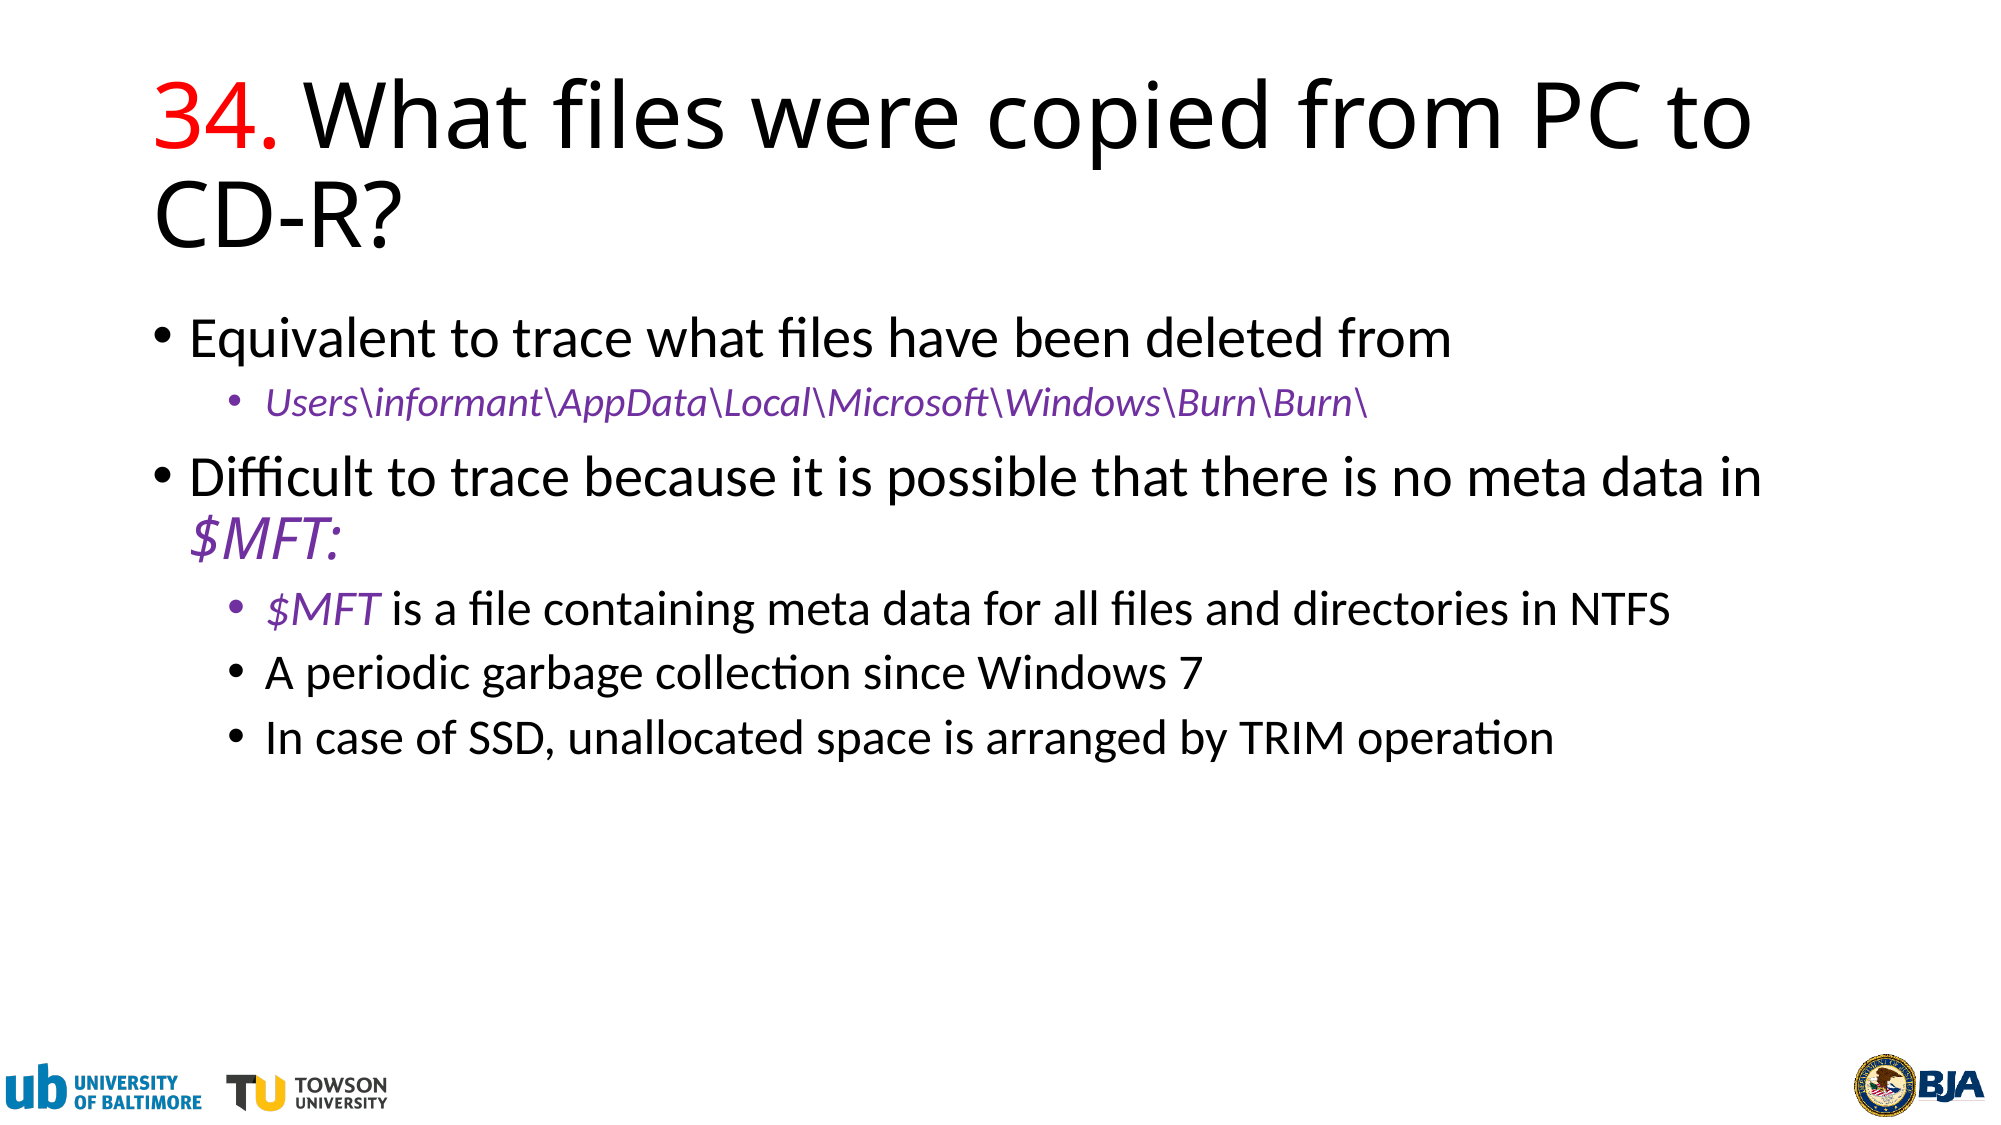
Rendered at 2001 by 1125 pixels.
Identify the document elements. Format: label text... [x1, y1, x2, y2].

picture [1854, 1054, 1986, 1117]
title 34. What files were copied from PC to CD-R? [137, 59, 1863, 278]
picture [0, 1031, 407, 1125]
list Equivalent to trace what files have been deleted from Users\informant\AppData\Local\Microsoft\Windows\Burn\Burn\ Difficult to trace because it is possible that there is no meta data in $MFT: $MFT is a file containing meta data for all files and directories in NTFS A periodic garbage collection since Windows 7 In case of SSD, unallocated space is arranged by TRIM operation [137, 299, 1790, 1008]
